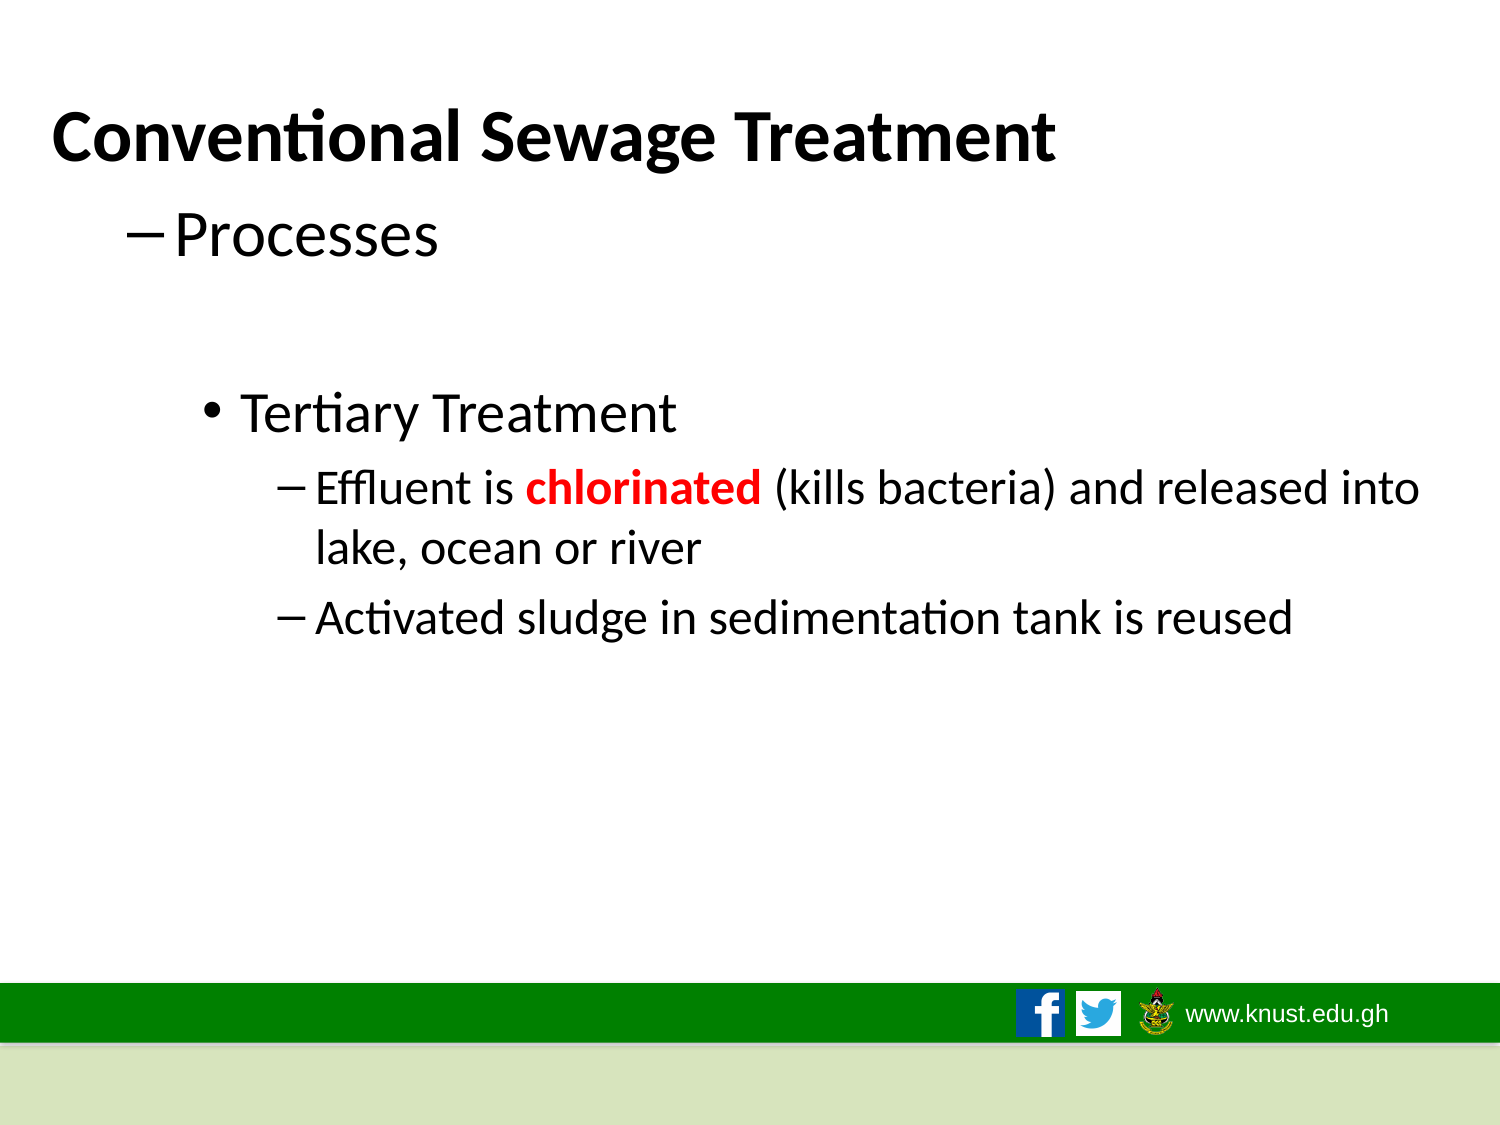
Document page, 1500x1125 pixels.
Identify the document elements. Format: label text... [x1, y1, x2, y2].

text_box Conventional Sewage Treatment Processes Tertiary Treatment Effluent is chlorinated (kills bacteria) and released into lake, ocean or river Activated sludge in sedimentation tank is reused [37, 78, 1471, 935]
picture [1139, 987, 1174, 1035]
picture [1076, 991, 1121, 1036]
picture [1016, 989, 1065, 1037]
